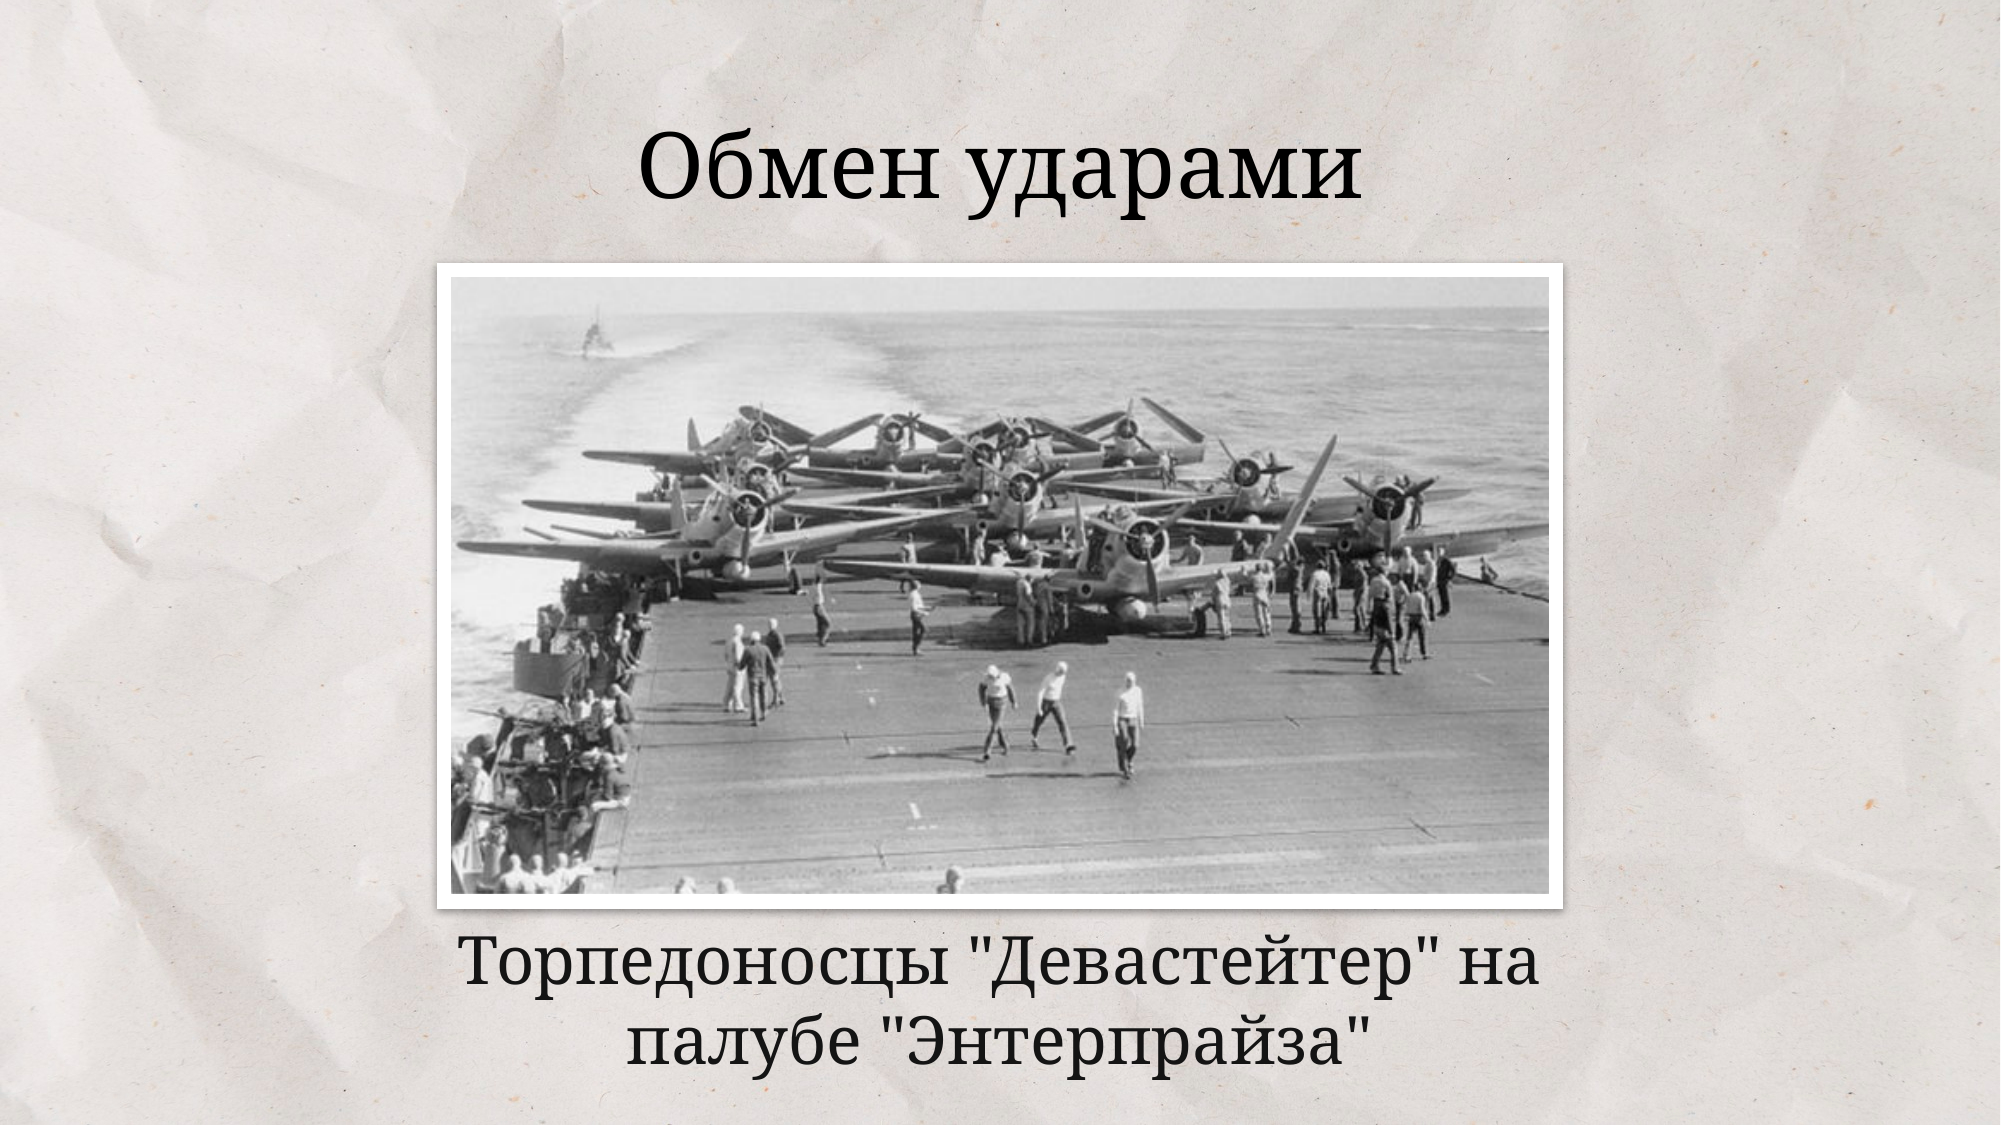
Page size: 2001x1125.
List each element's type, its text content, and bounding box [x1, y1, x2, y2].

text_box Торпедоносцы "Девастейтер" на палубе "Энтерпрайза" [372, 910, 1628, 1086]
title Обмен ударами [137, 59, 1863, 278]
picture [0, 0, 2001, 1125]
